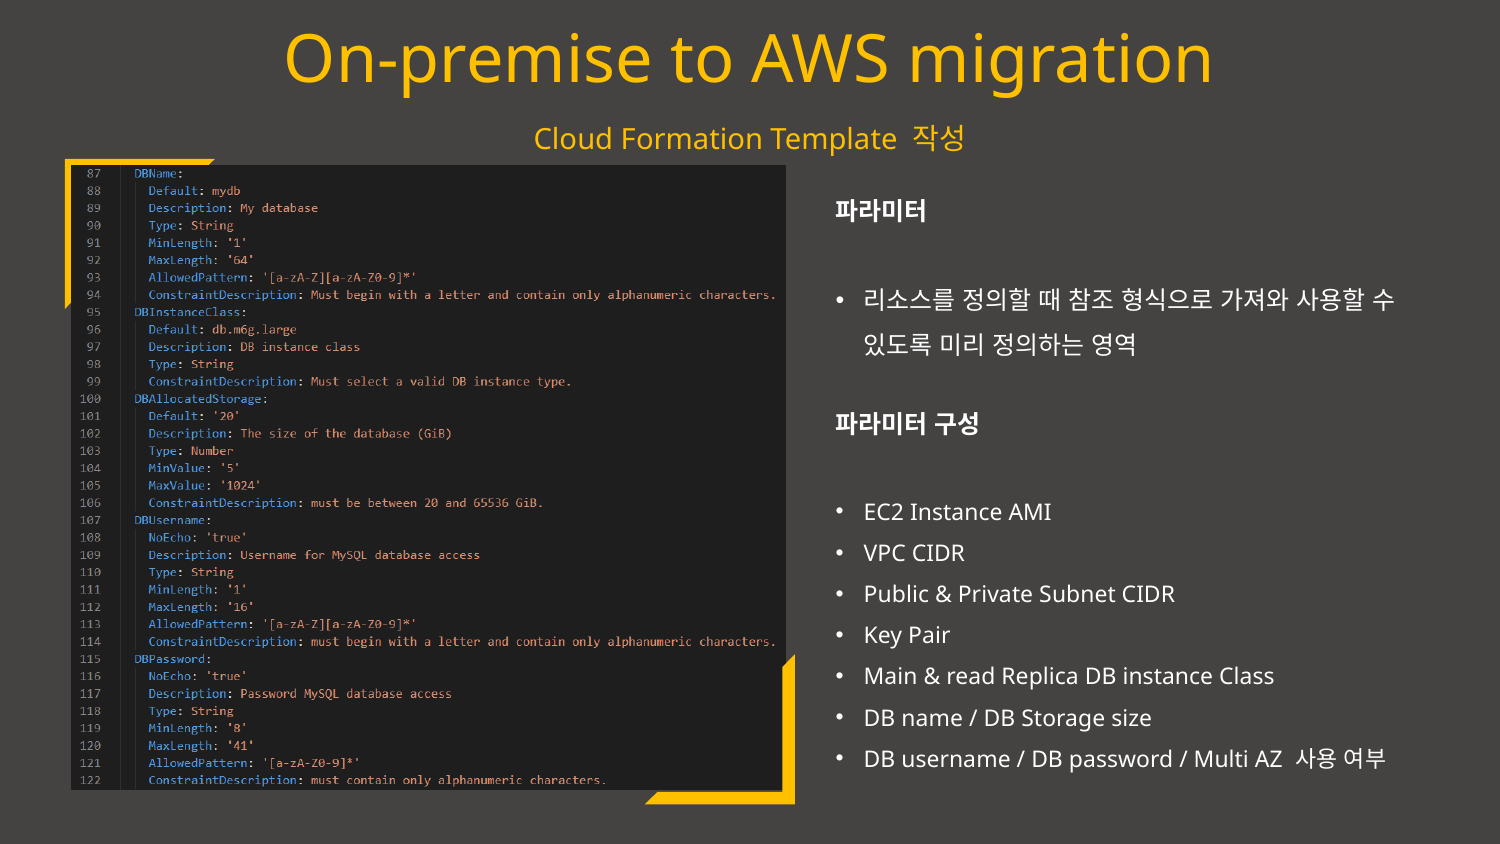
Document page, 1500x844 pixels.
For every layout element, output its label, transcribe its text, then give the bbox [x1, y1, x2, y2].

text_box 파라미터 리소스를 정의할 때 참조 형식으로 가져와 사용할 수 있도록 미리 정의하는 영역 [820, 172, 1412, 368]
picture [71, 164, 786, 790]
list On-premise to AWS migration [0, 8, 1500, 103]
text_box [642, 652, 797, 807]
text_box [62, 156, 217, 311]
text_box 파라미터 구성 EC2 Instance AMI VPC CIDR Public & Private Subnet CIDR Key Pair Main & read Replica DB instance Class DB name / DB Storage size DB username / DB password / Multi AZ 사용 여부 [820, 386, 1412, 780]
list Cloud Formation Template 작성 [0, 114, 1500, 162]
